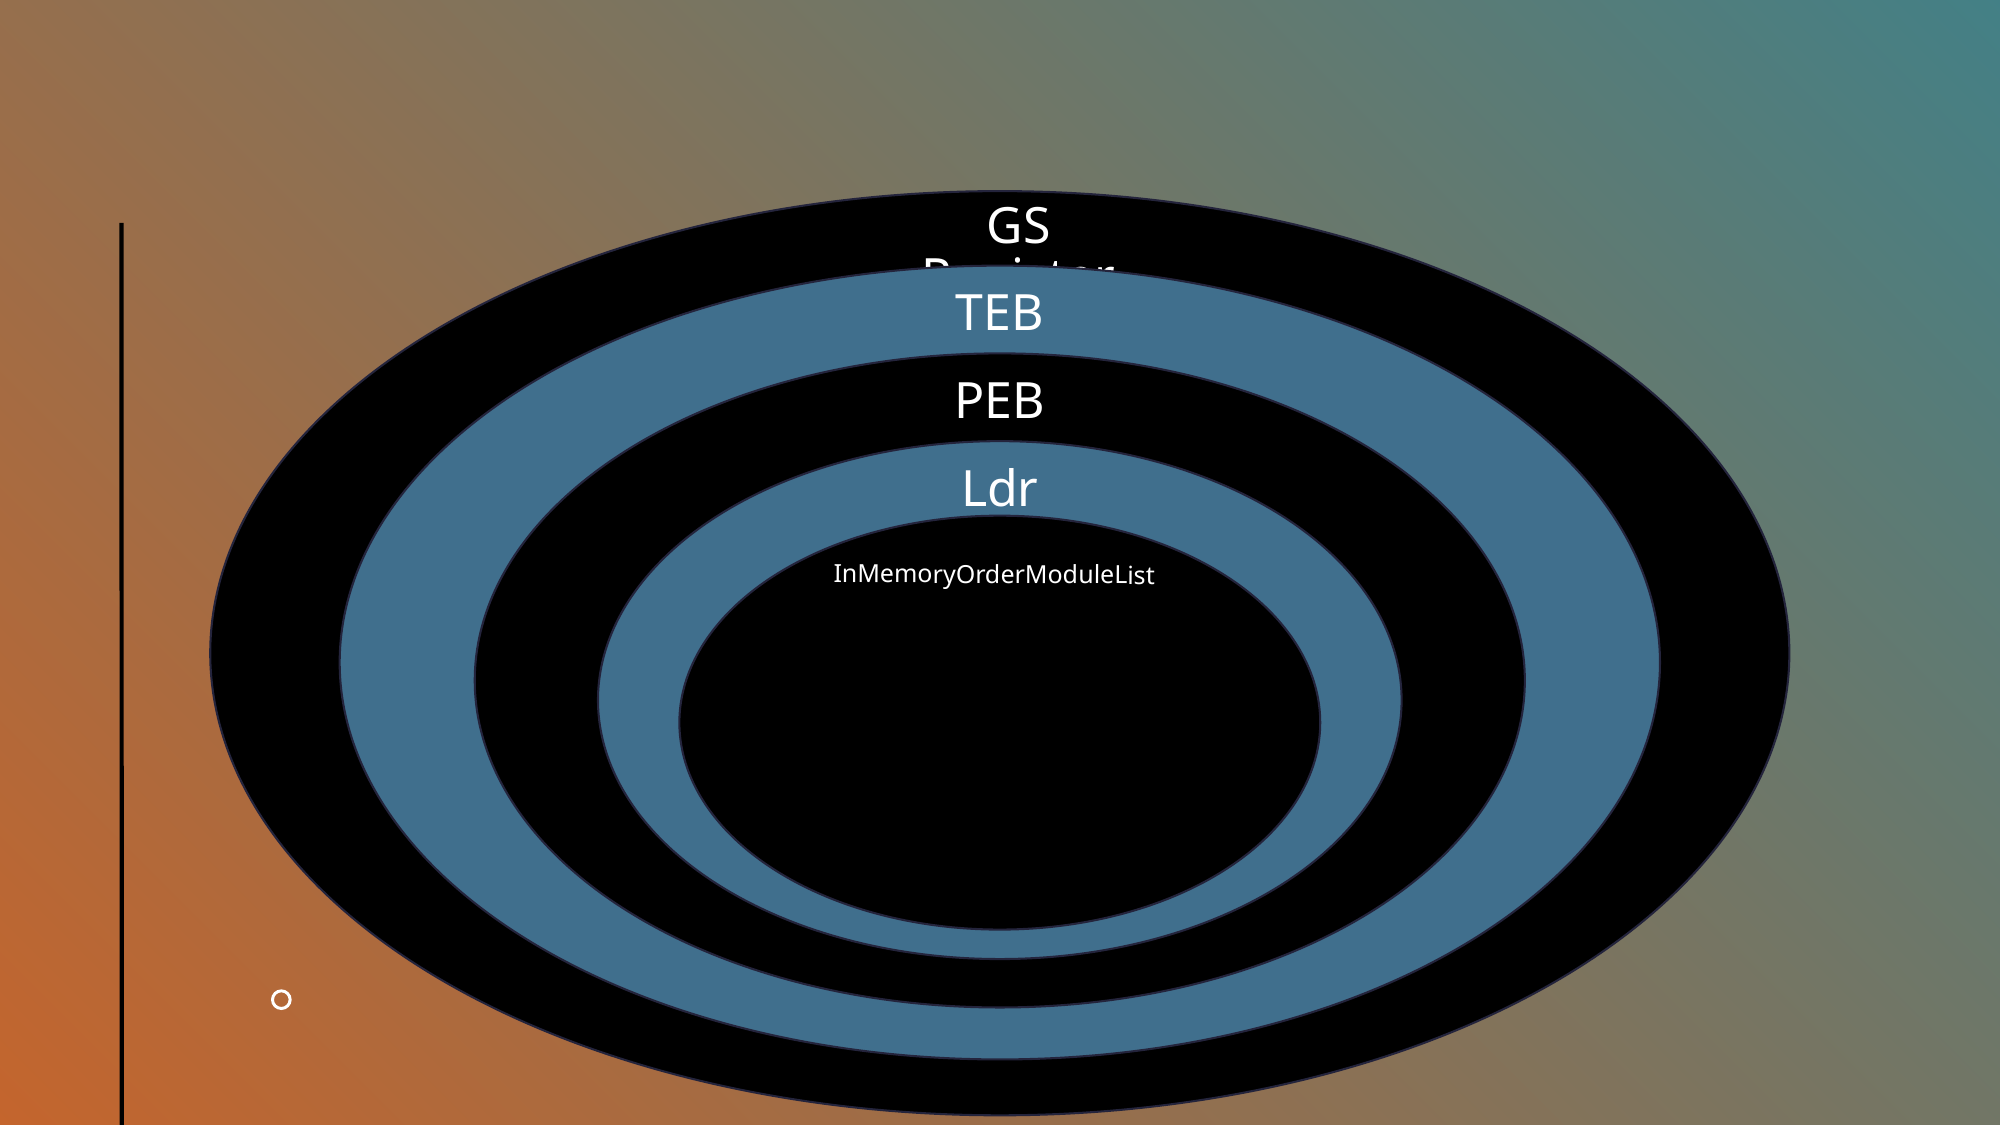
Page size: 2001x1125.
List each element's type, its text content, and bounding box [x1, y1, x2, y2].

text_box Ldr [860, 465, 1140, 535]
text_box TEB [860, 290, 1140, 364]
text_box [596, 440, 1403, 961]
text_box [209, 190, 1791, 1117]
text_box TEB [473, 352, 1526, 1009]
list GS Register [860, 202, 1140, 273]
text_box InMemoryOrderModuleList [823, 562, 1165, 715]
text_box [678, 514, 1322, 931]
text_box PEB [860, 377, 1140, 456]
text_box [338, 264, 1662, 1061]
